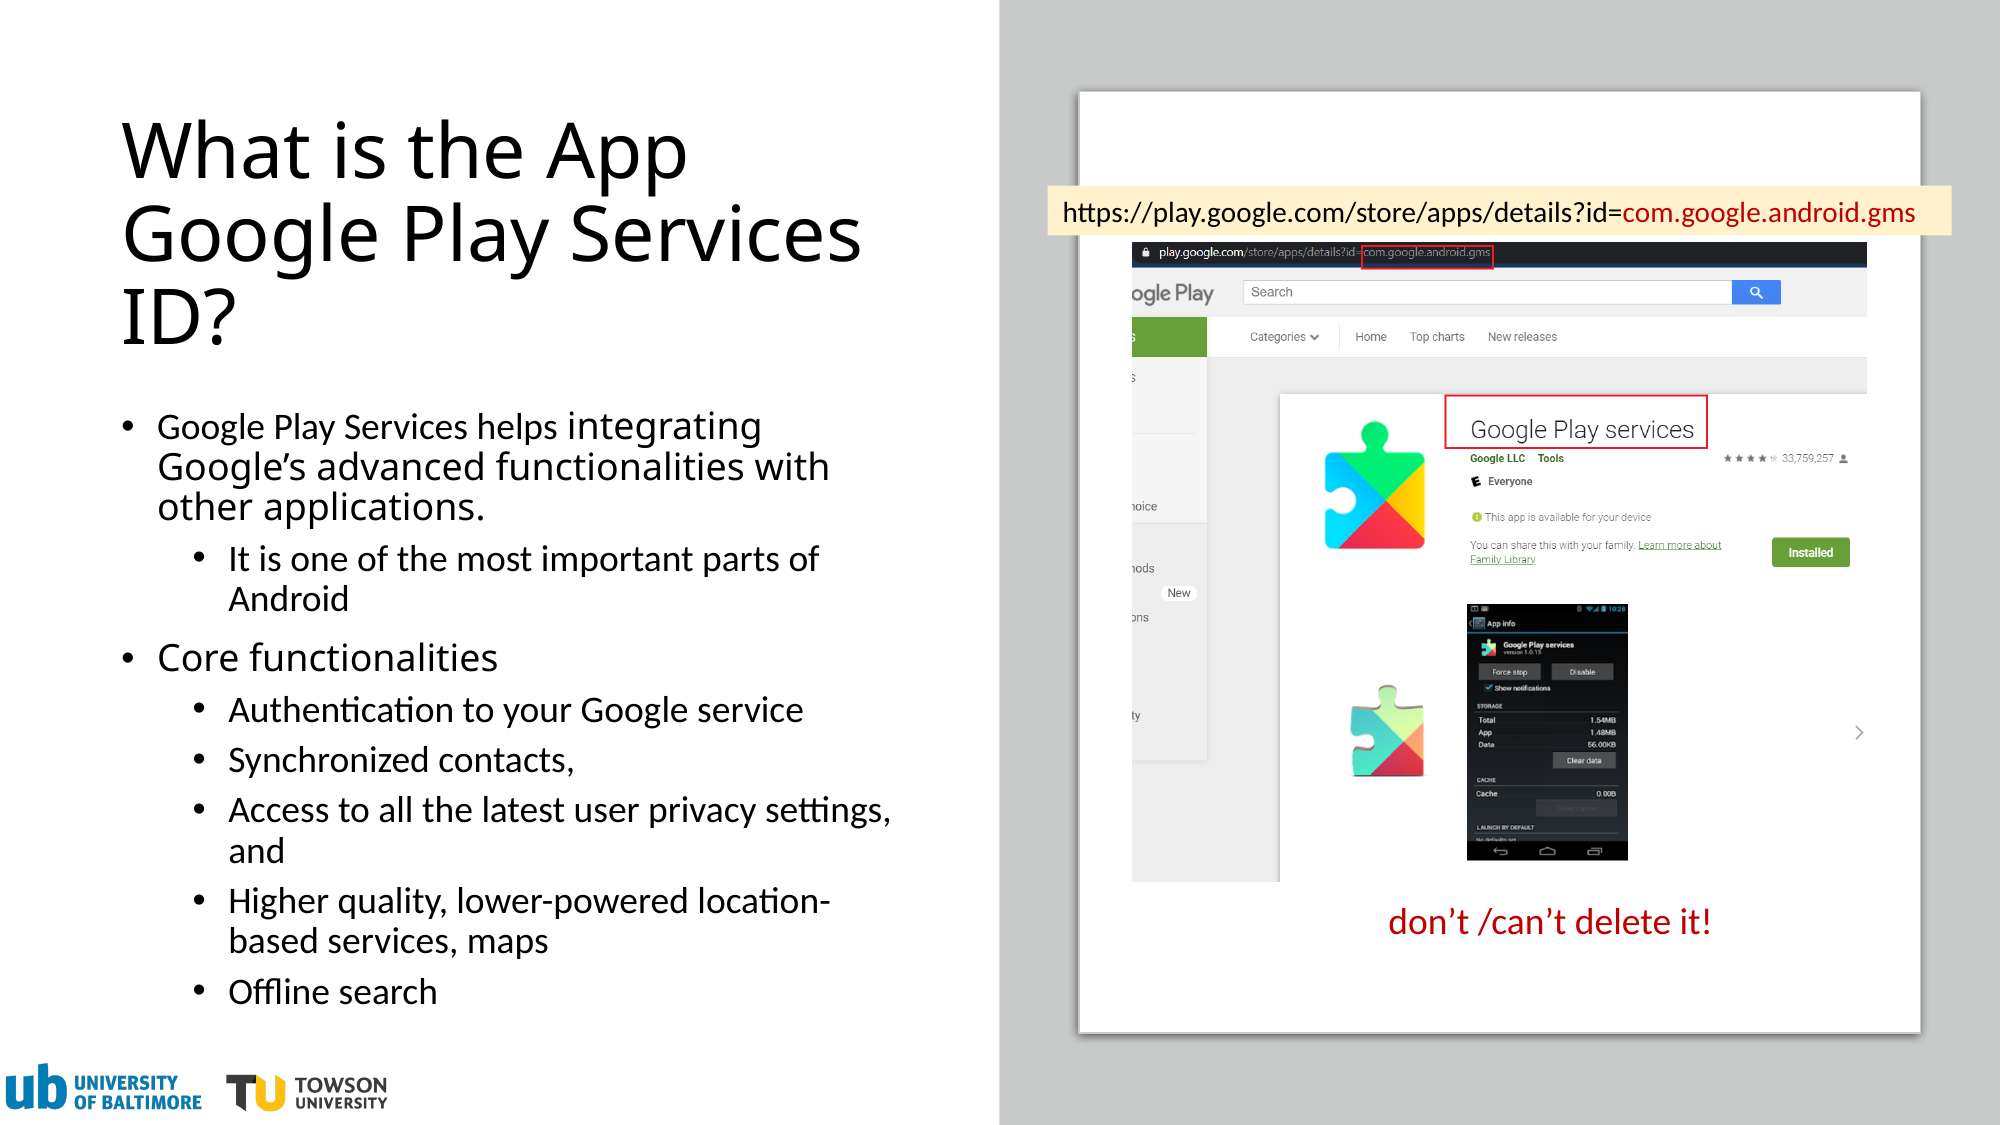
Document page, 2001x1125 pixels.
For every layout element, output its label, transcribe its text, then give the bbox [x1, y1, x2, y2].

text_box don’t /can’t delete it! [1373, 889, 1729, 950]
text_box https://play.google.com/store/apps/details?id=com.google.android.gms [1047, 185, 1952, 236]
text_box [1078, 236, 1922, 1034]
picture [0, 1031, 407, 1125]
list Google Play Services helps integrating Google’s advanced functionalities with other applications. It is one of the most important parts of Android Core functionalities Authentication to your Google service Synchronized contacts, Access to all the latest user privacy settings, and Higher quality, lower-powered location-based services, maps Offline search [106, 399, 918, 1021]
text_box [1078, 90, 1922, 185]
title What is the App Google Play Services ID? [106, 103, 918, 370]
text_box [998, 0, 2000, 1125]
picture [1132, 242, 1867, 882]
